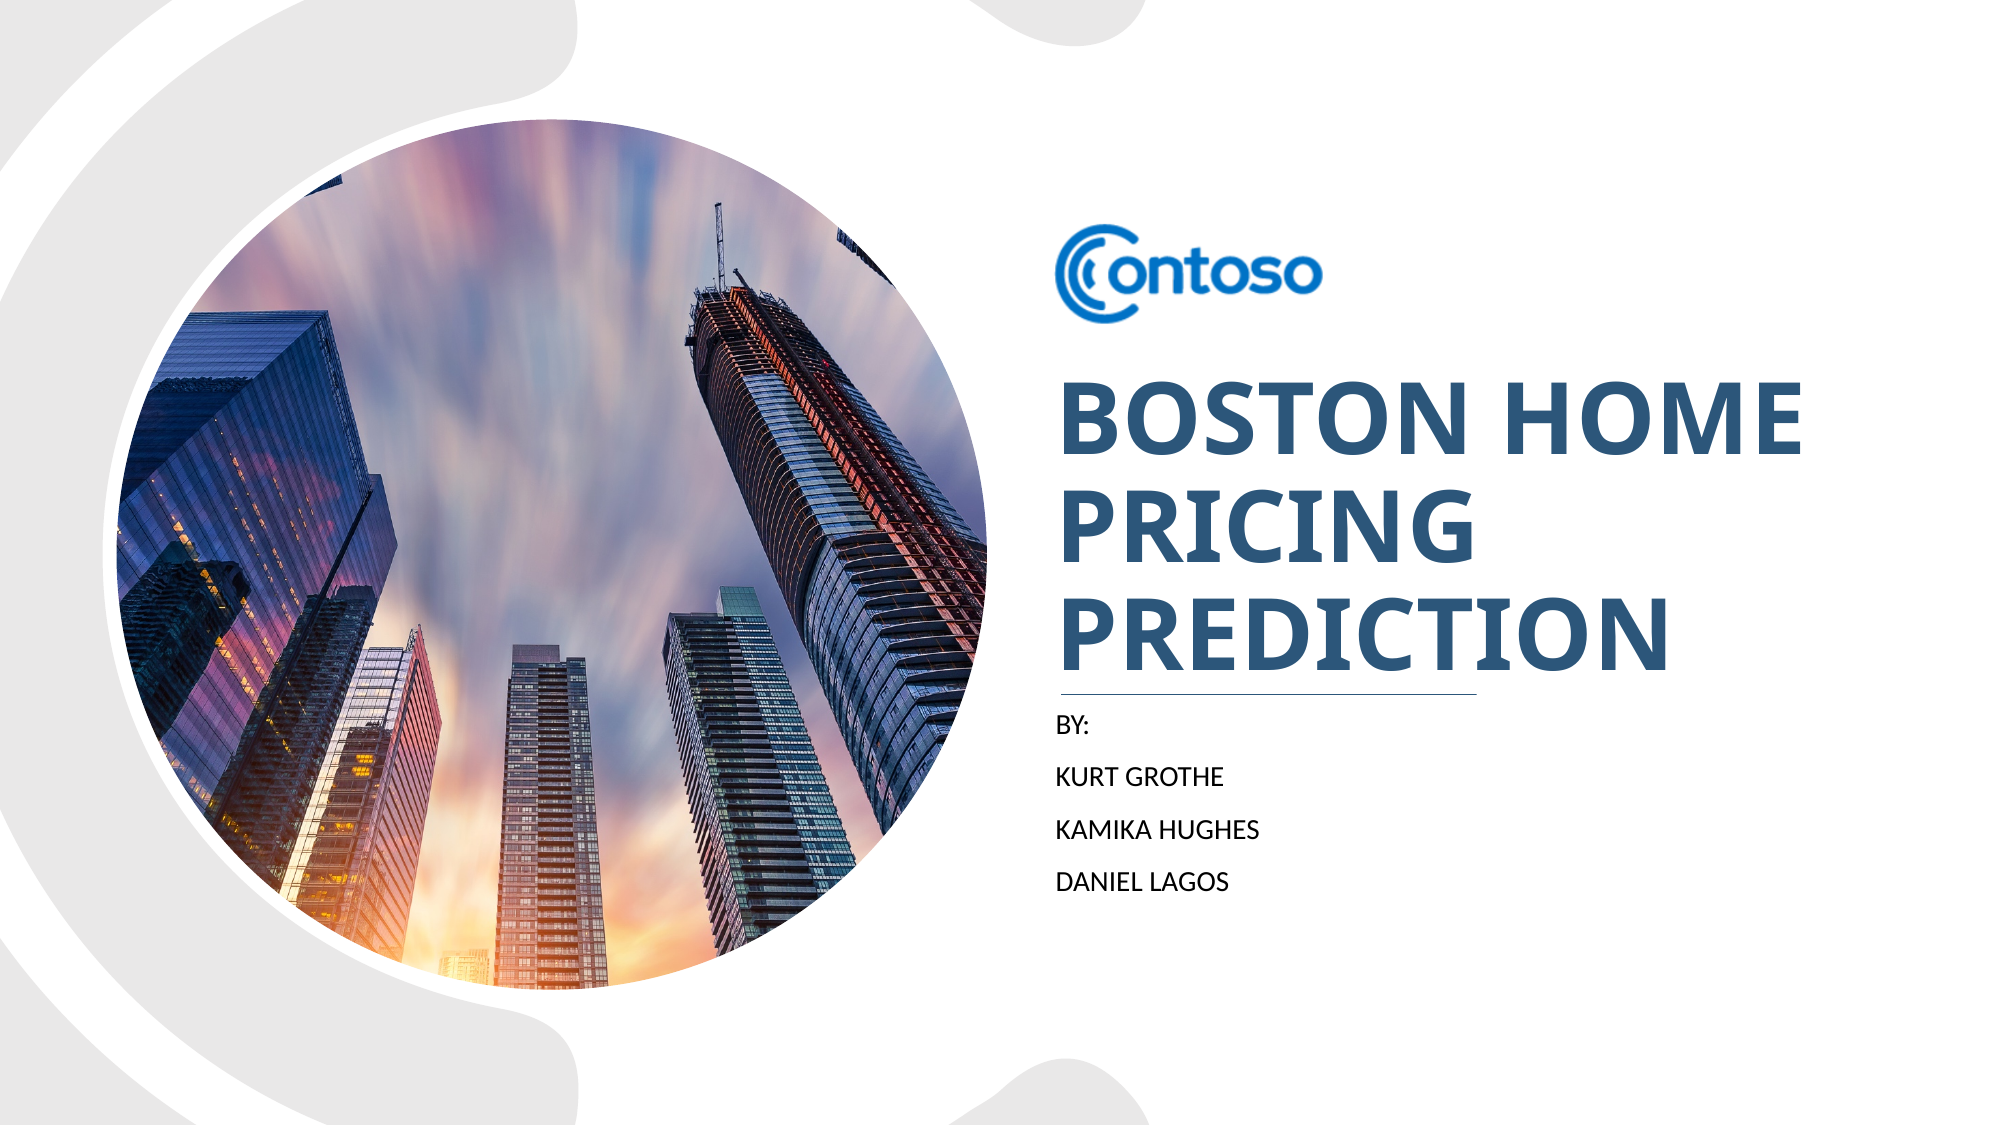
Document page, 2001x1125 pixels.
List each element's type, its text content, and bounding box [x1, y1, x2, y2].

picture [1045, 215, 1332, 326]
subtitle By: Kurt Grothe Kamika Hughes Daniel Lagos [1040, 702, 1885, 785]
picture [116, 119, 987, 990]
title Boston Home Pricing Prediction [1040, 356, 1885, 700]
